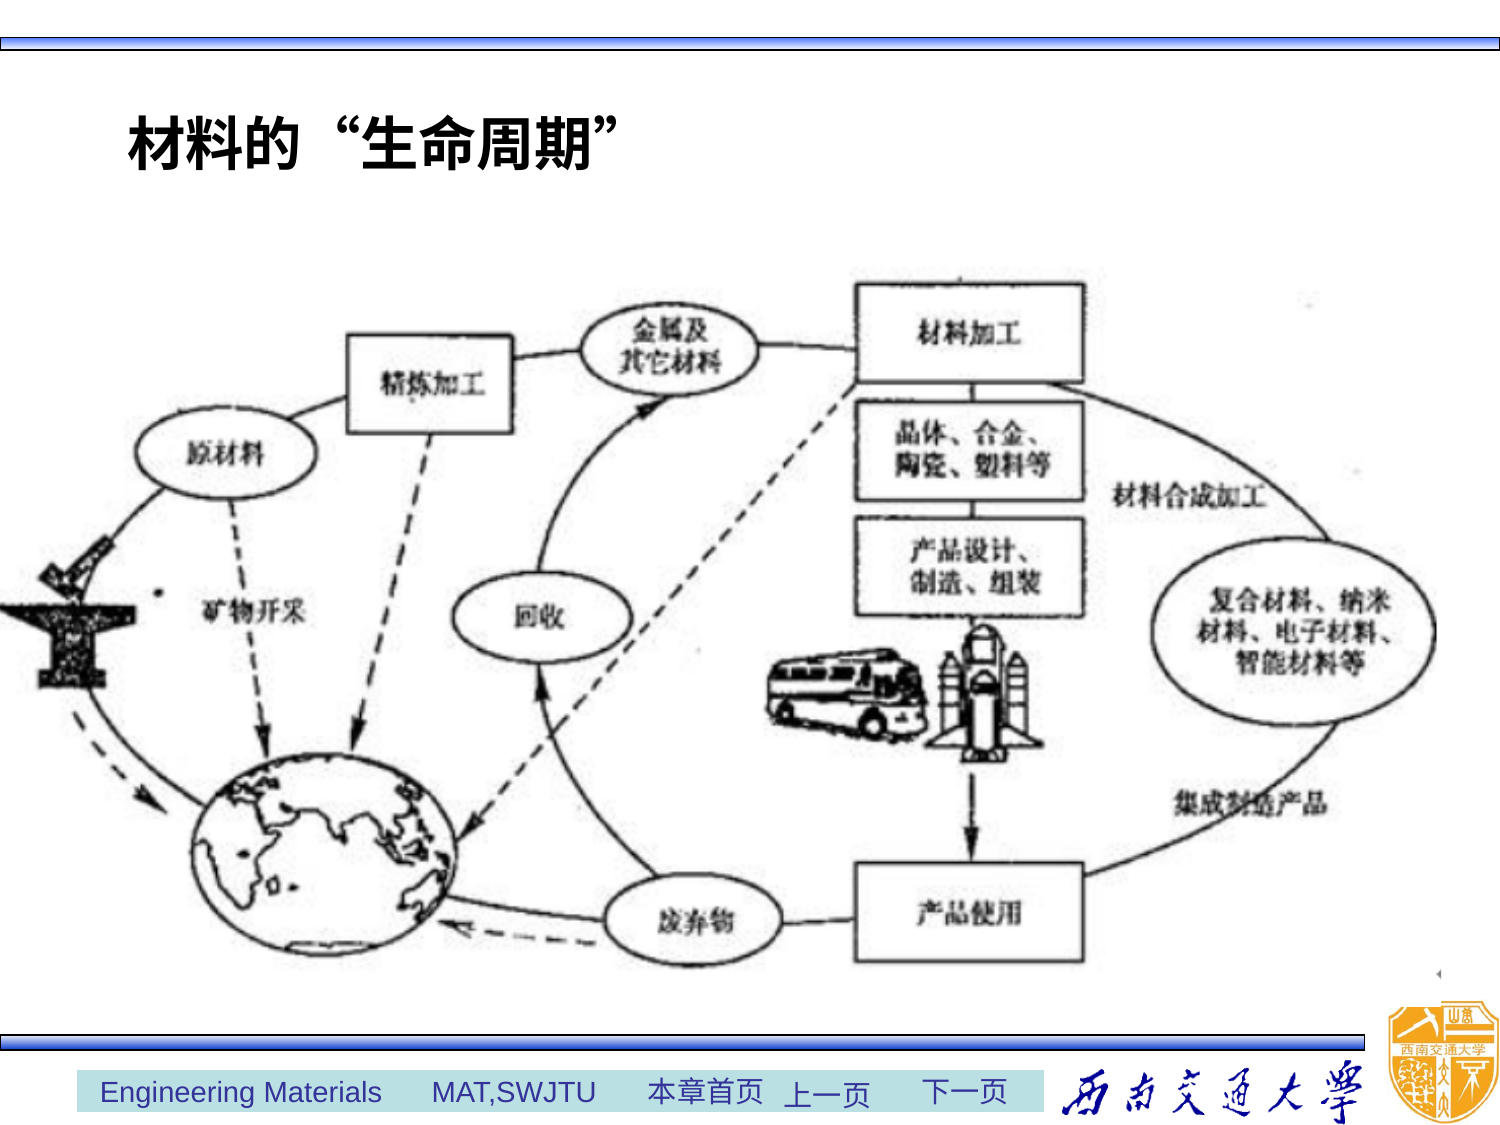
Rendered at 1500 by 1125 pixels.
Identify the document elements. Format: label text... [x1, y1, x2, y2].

title 材料的“生命周期” [112, 99, 1388, 213]
picture [1062, 1059, 1363, 1125]
picture [0, 255, 1500, 1125]
